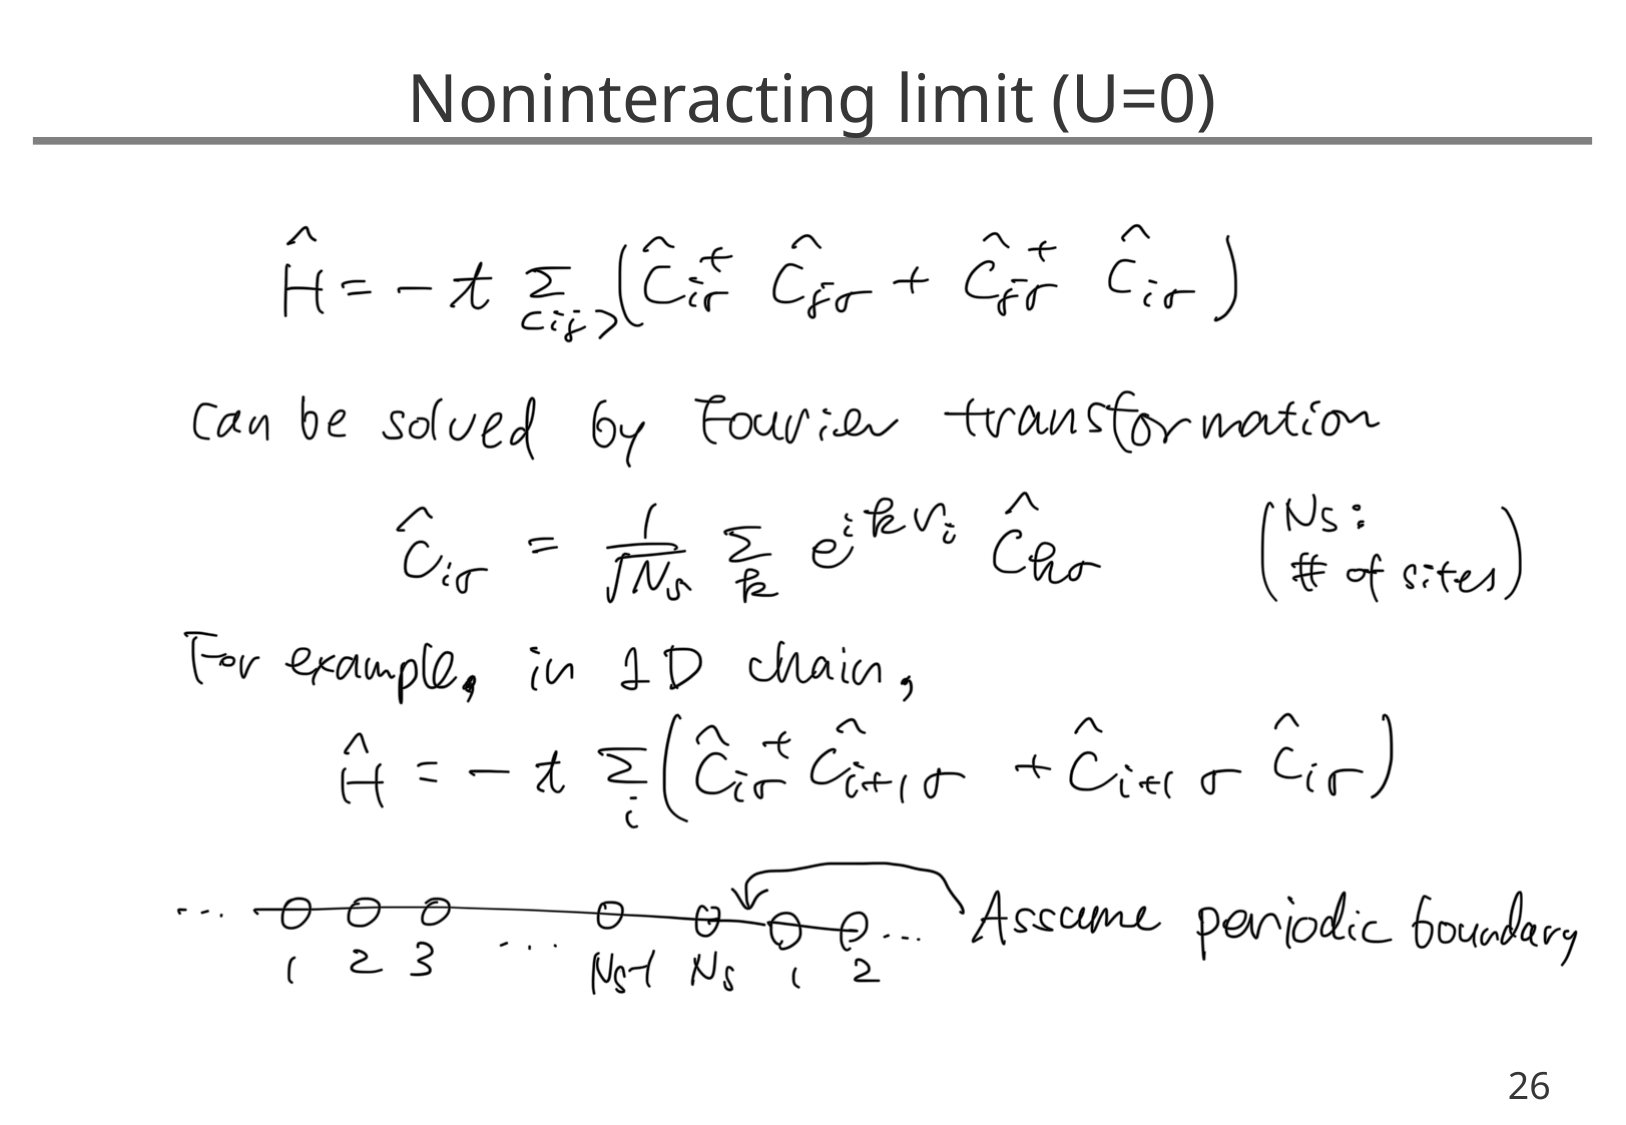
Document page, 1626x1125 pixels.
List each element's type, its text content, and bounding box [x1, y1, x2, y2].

picture [44, 206, 1583, 1060]
title Noninteracting limit (U=0) [44, 48, 1581, 130]
slide_number 26 [1462, 1054, 1597, 1107]
